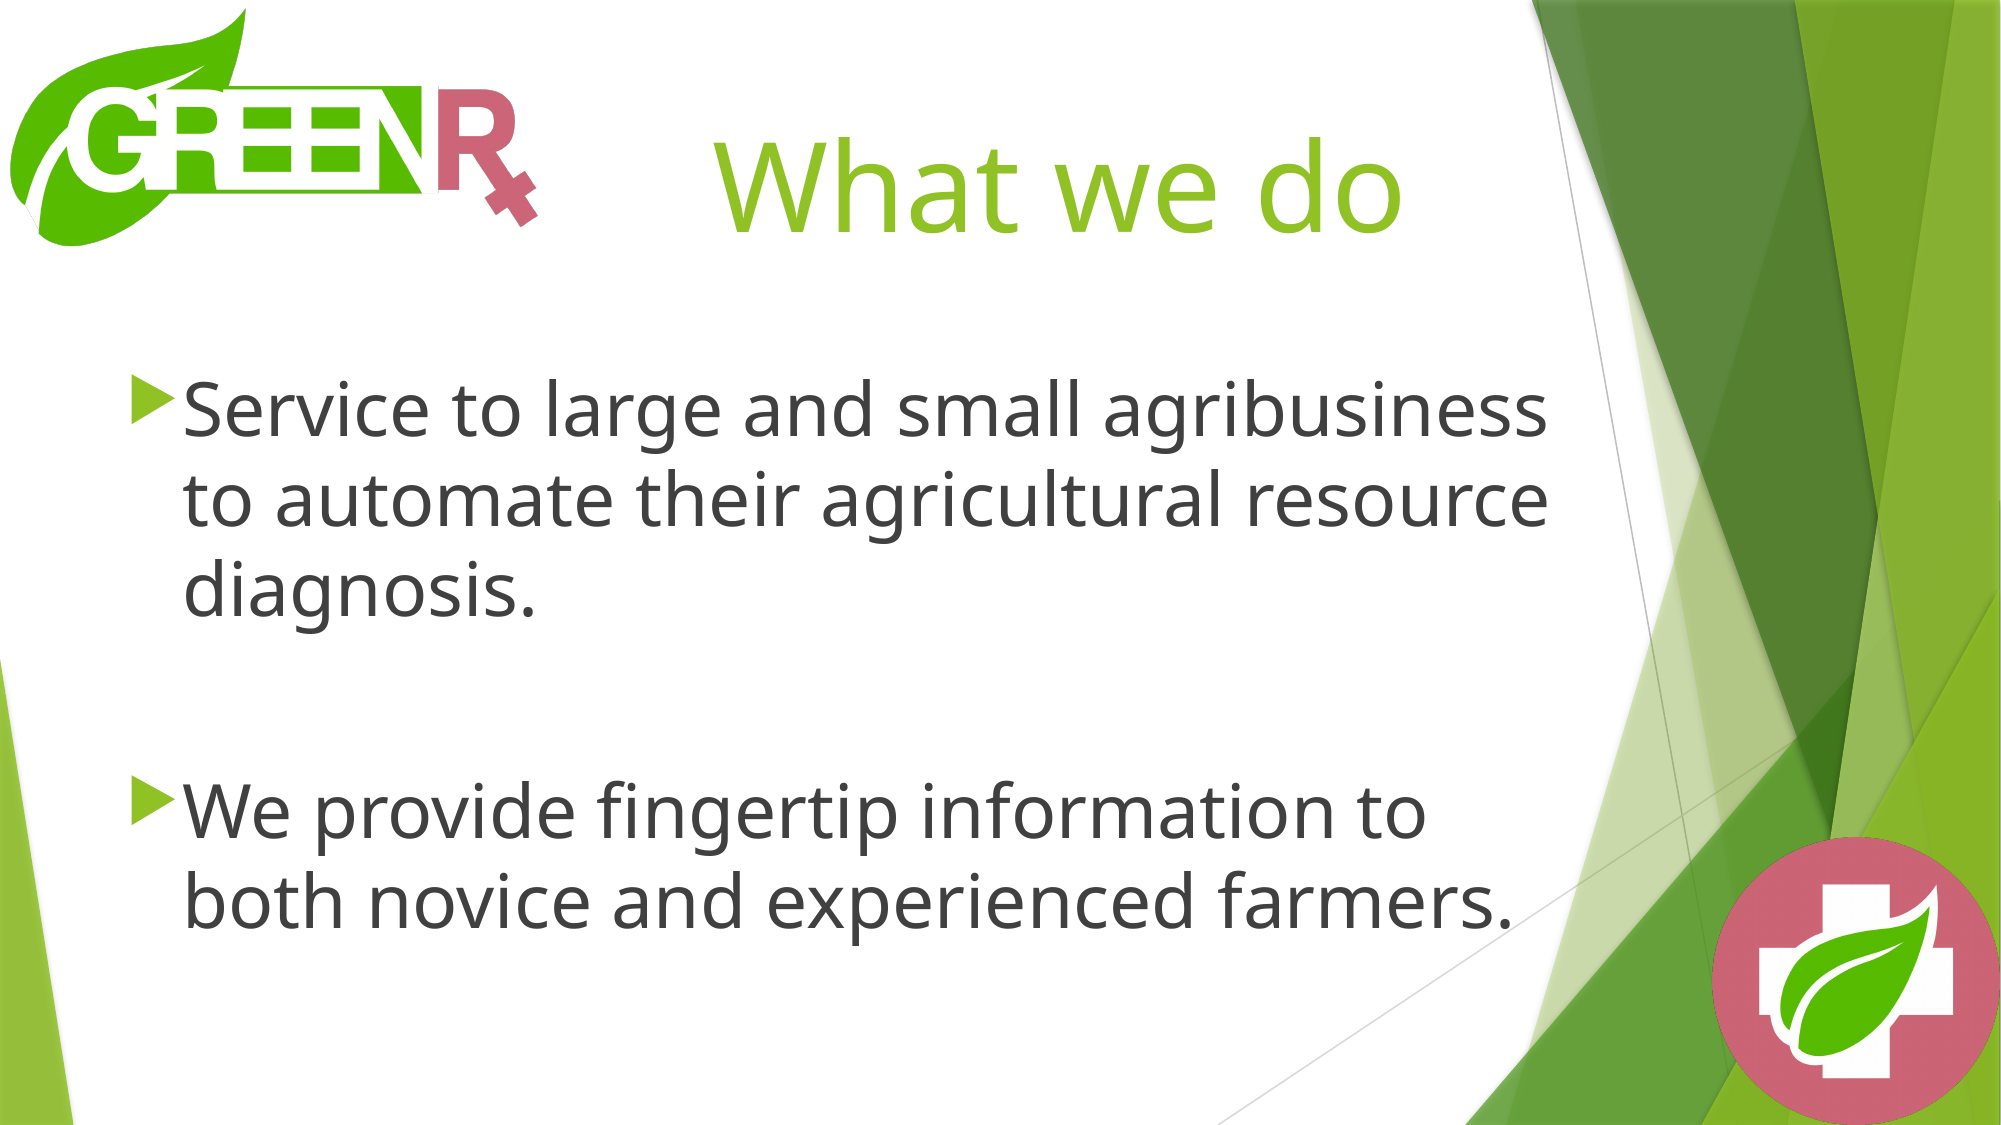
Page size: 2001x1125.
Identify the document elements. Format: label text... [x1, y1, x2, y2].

title What we do [598, 99, 1522, 317]
picture [0, 0, 548, 255]
picture [1712, 837, 2000, 1125]
list Service to large and small agribusiness to automate their agricultural resource diagnosis. We provide fingertip information to both novice and experienced farmers. [111, 354, 1602, 992]
